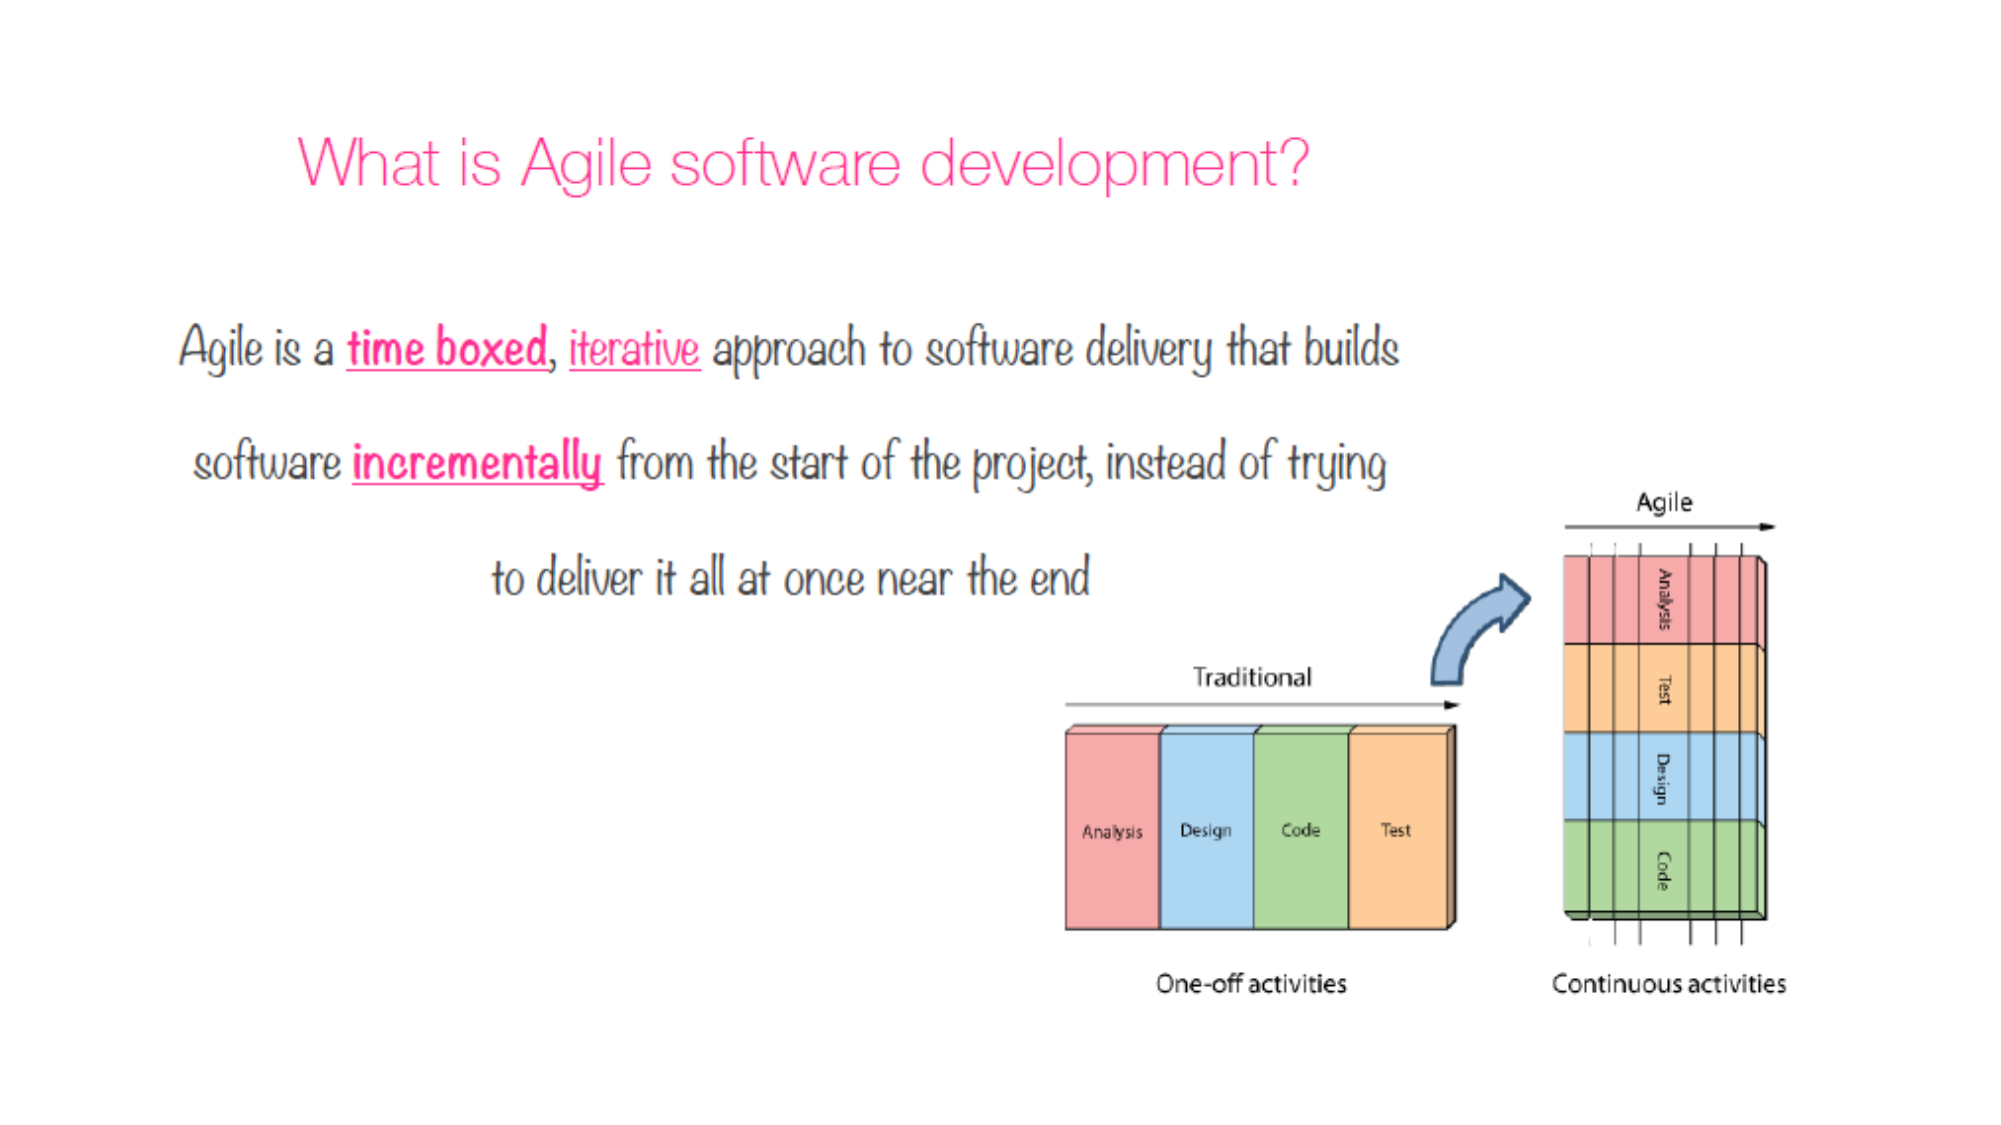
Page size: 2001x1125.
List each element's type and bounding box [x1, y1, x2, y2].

picture [147, 74, 1825, 1035]
